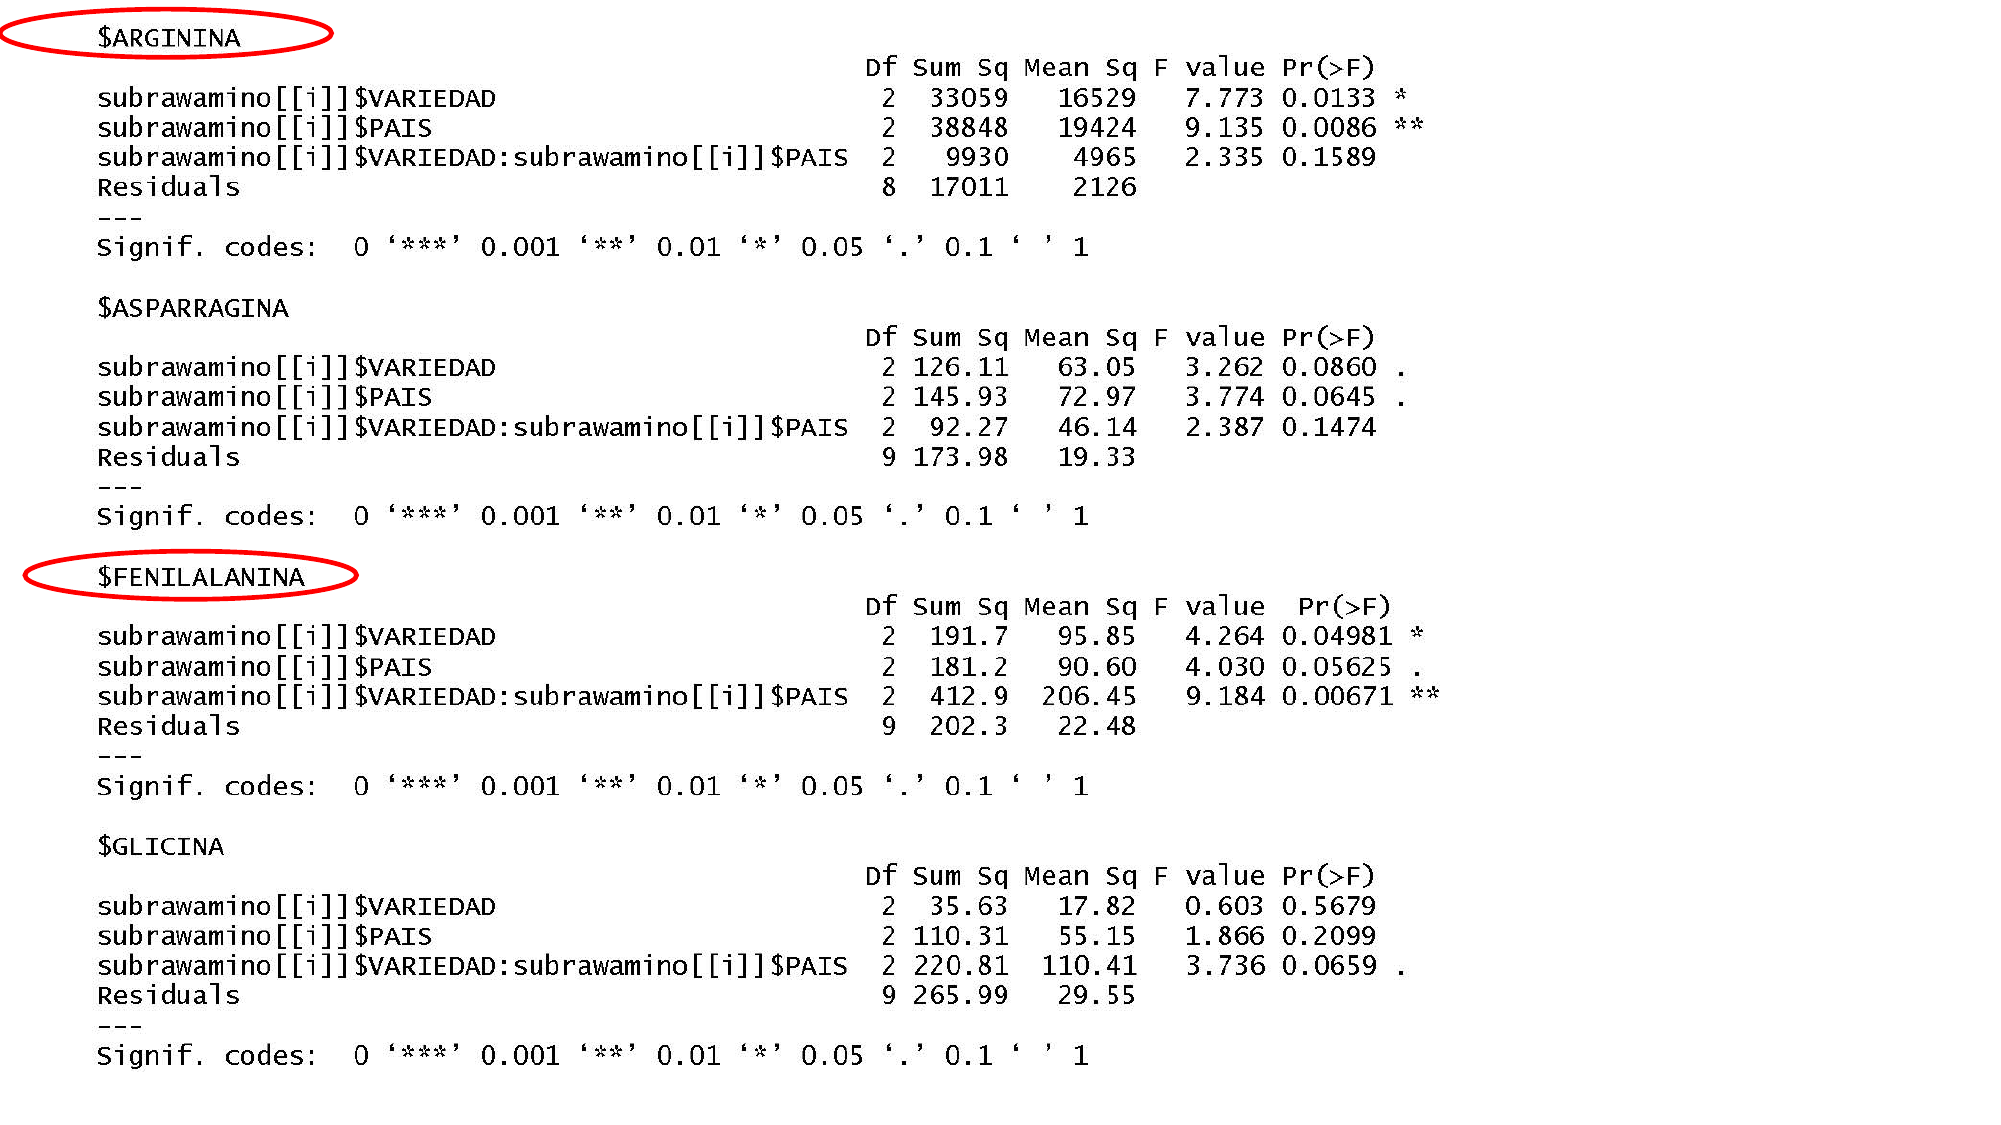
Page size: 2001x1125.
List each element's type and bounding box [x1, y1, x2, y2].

picture [0, 0, 1627, 1125]
